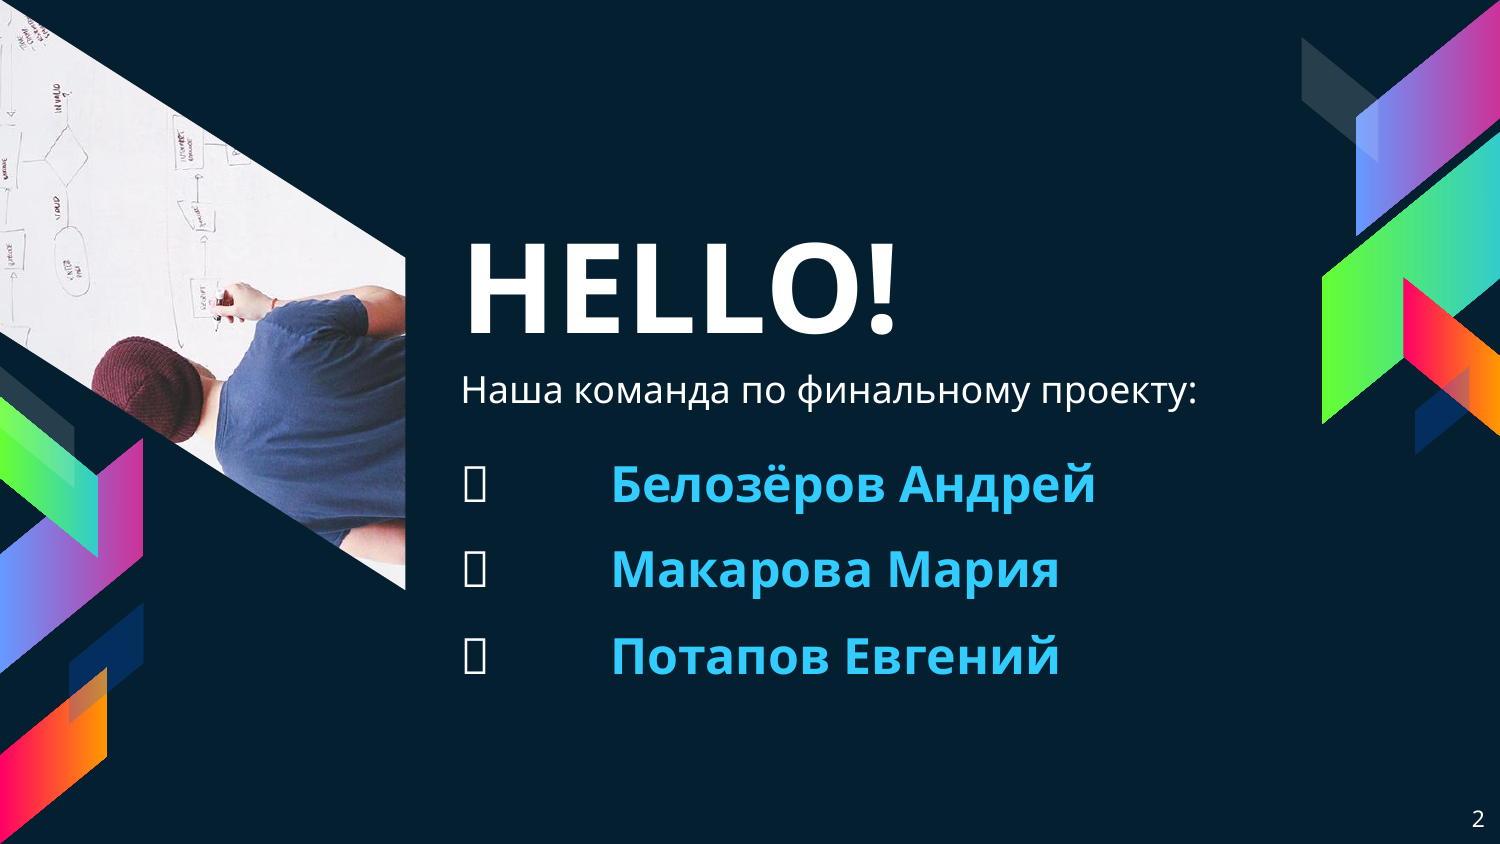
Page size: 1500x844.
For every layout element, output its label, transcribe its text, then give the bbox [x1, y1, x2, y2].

text_box 👨 Белозёров Андрей [445, 437, 1122, 546]
picture [0, 0, 499, 591]
text_box Наша команда по финальному проекту: [504, 351, 1256, 437]
title HELLO! [504, 183, 1051, 351]
subtitle 👩 Макарова Мария [445, 522, 1287, 620]
slide_number 2 [1403, 789, 1500, 844]
text_box 👨 Потапов Евгений [445, 609, 1122, 718]
